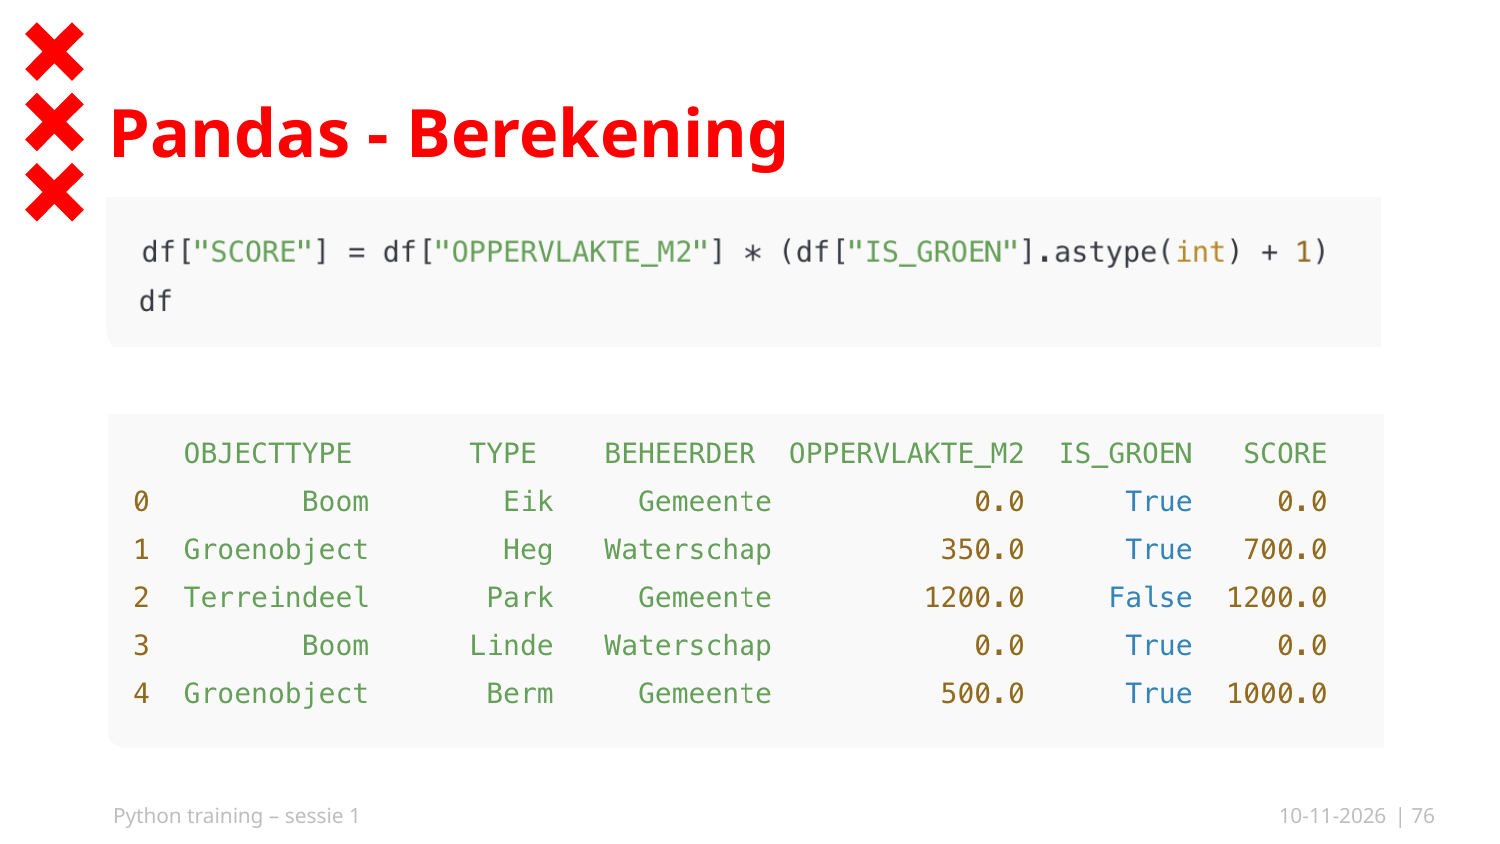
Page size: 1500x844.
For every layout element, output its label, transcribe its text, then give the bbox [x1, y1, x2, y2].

picture [105, 197, 1381, 347]
title Pandas - Berekening [108, 91, 1438, 251]
slide_number | 76 [1394, 802, 1442, 833]
picture [108, 414, 1384, 748]
footer Python training – sessie 1 [113, 802, 1129, 833]
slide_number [1262, 802, 1387, 833]
